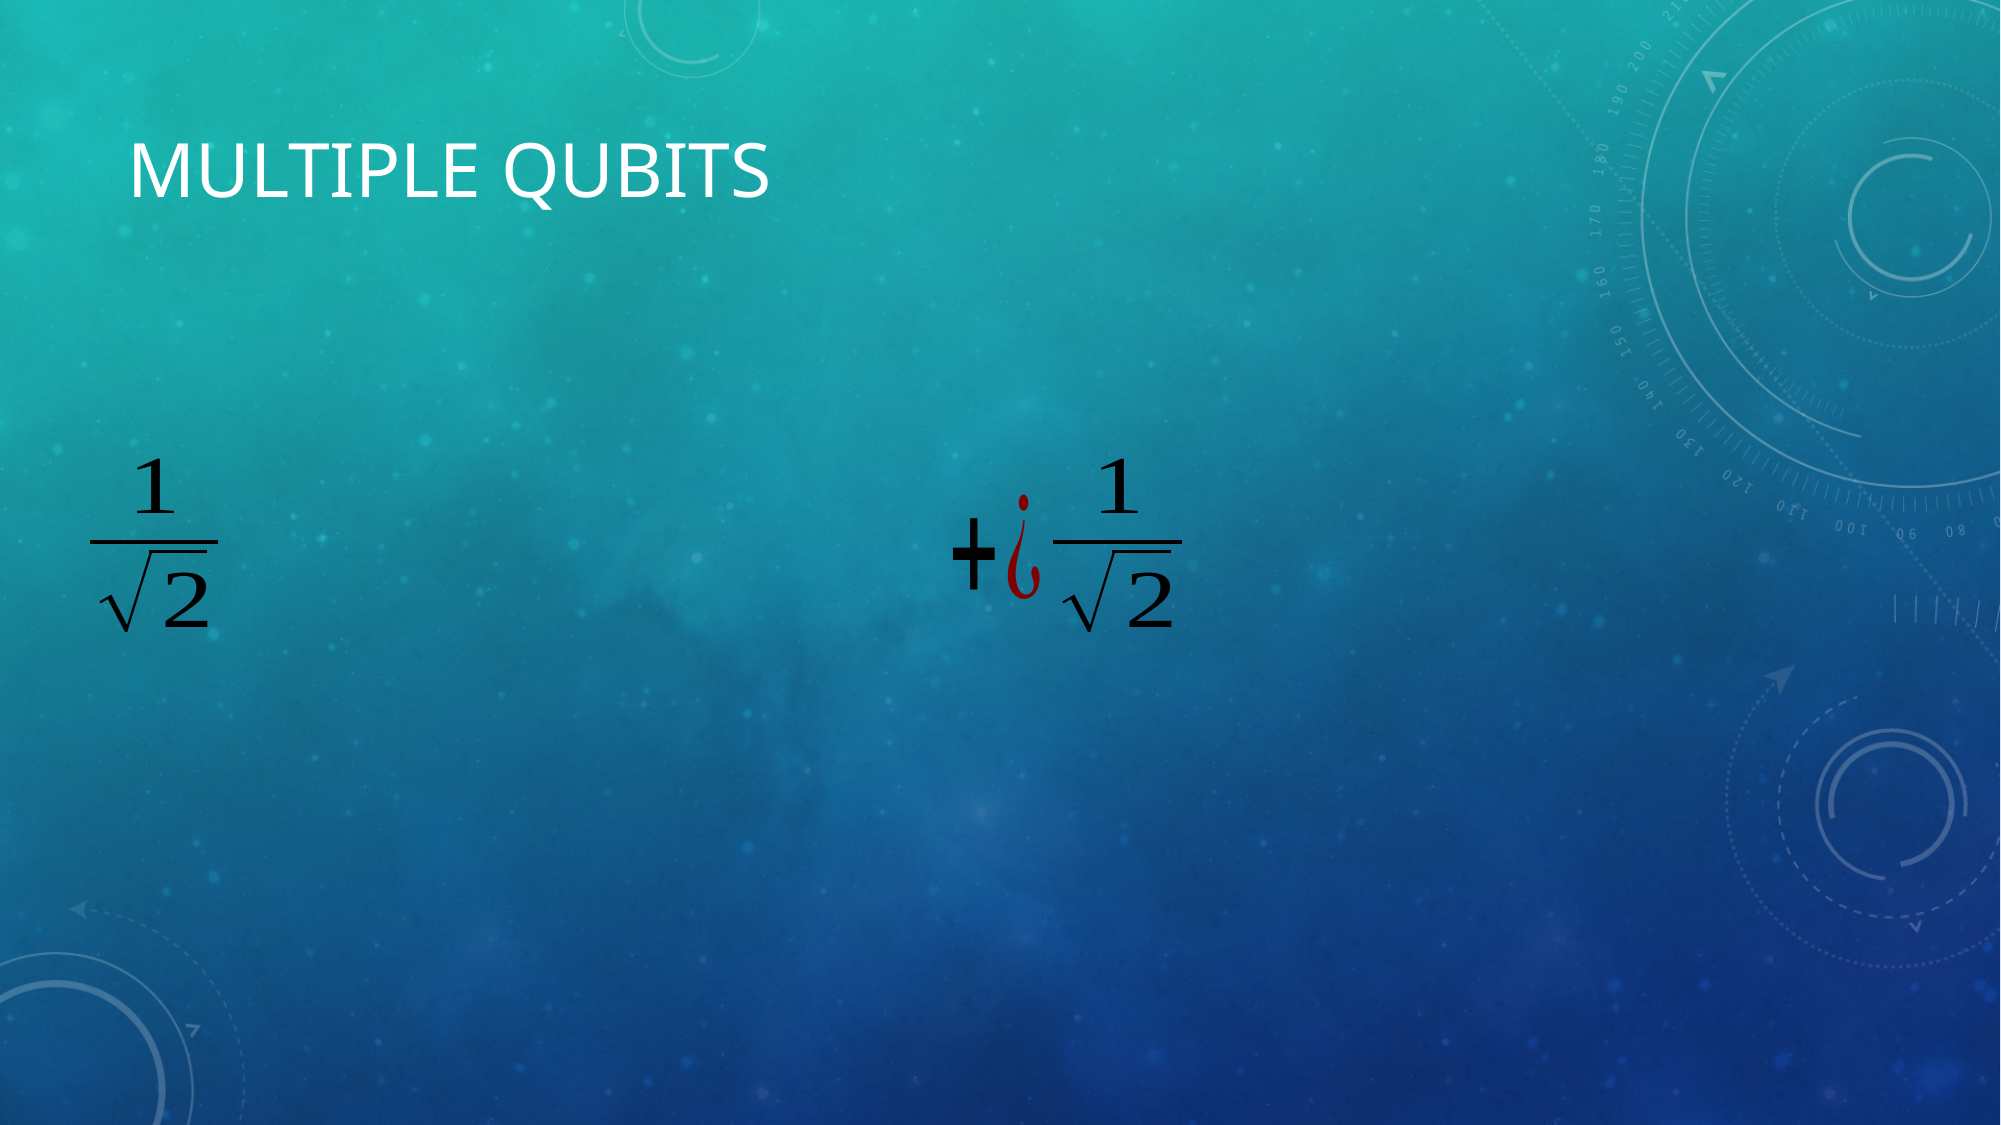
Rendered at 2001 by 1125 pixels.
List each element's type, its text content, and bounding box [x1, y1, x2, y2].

picture [0, 0, 2001, 1125]
text_box Multiple Qubits [112, 47, 1775, 287]
